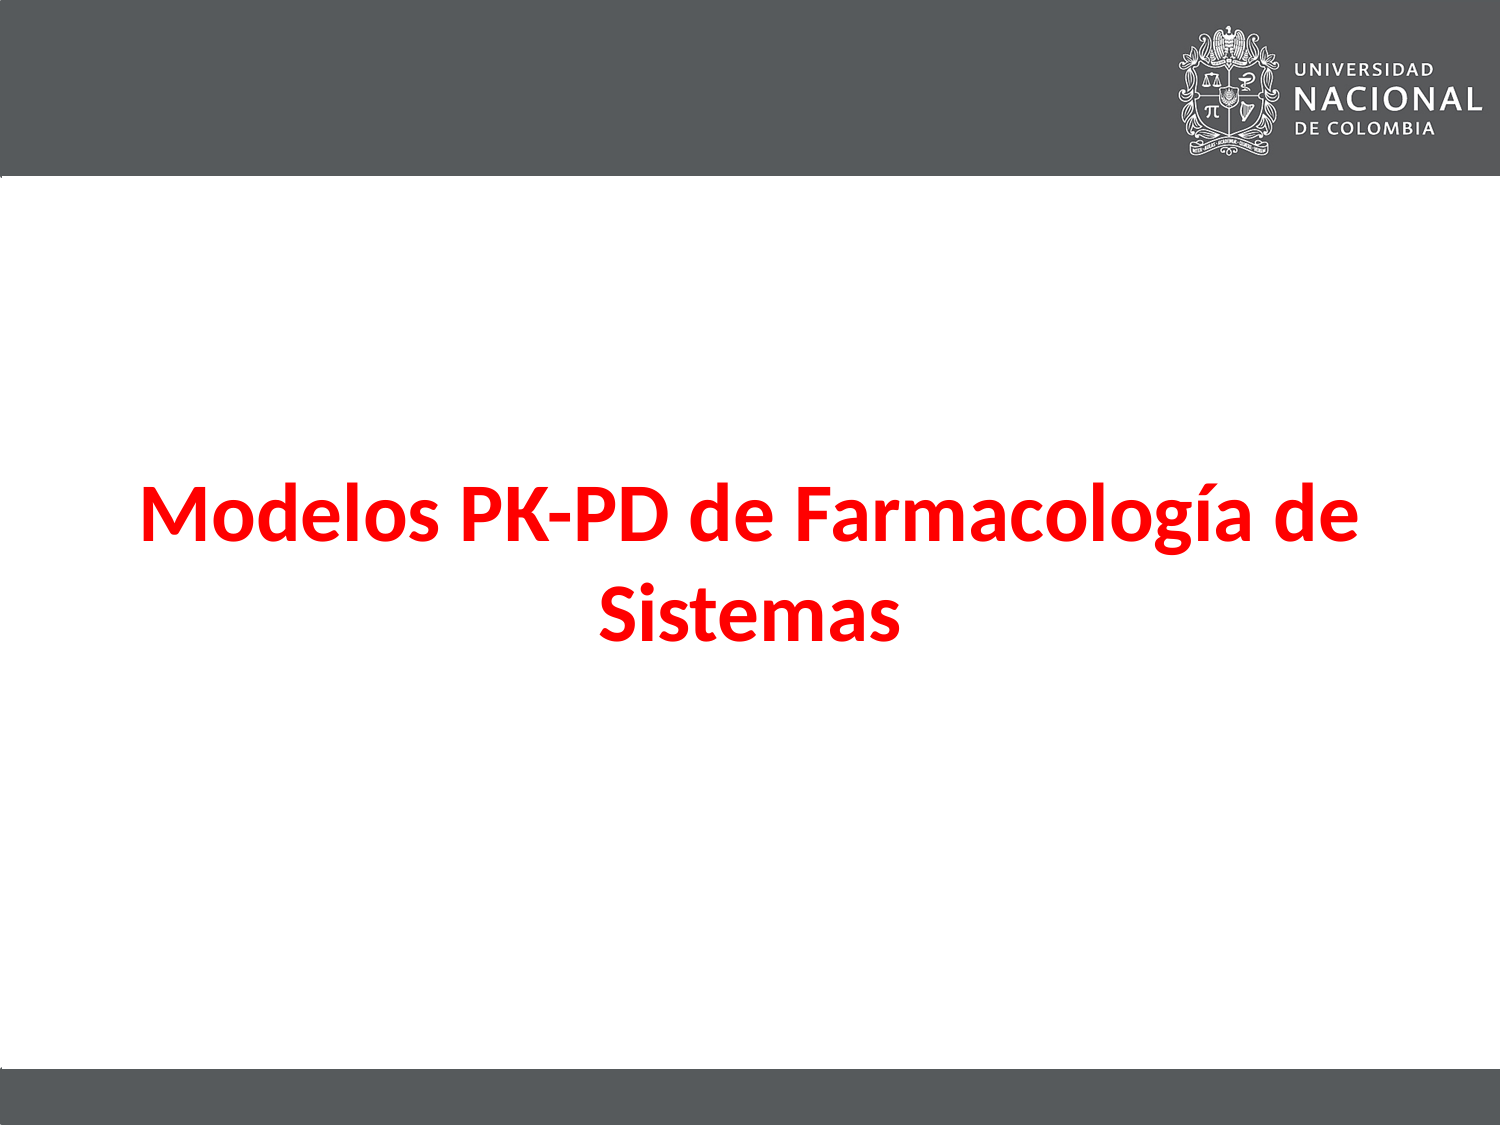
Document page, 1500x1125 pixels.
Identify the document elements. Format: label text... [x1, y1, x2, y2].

title Modelos PK-PD de Farmacología de Sistemas [112, 450, 1388, 675]
picture [0, 0, 1500, 1125]
